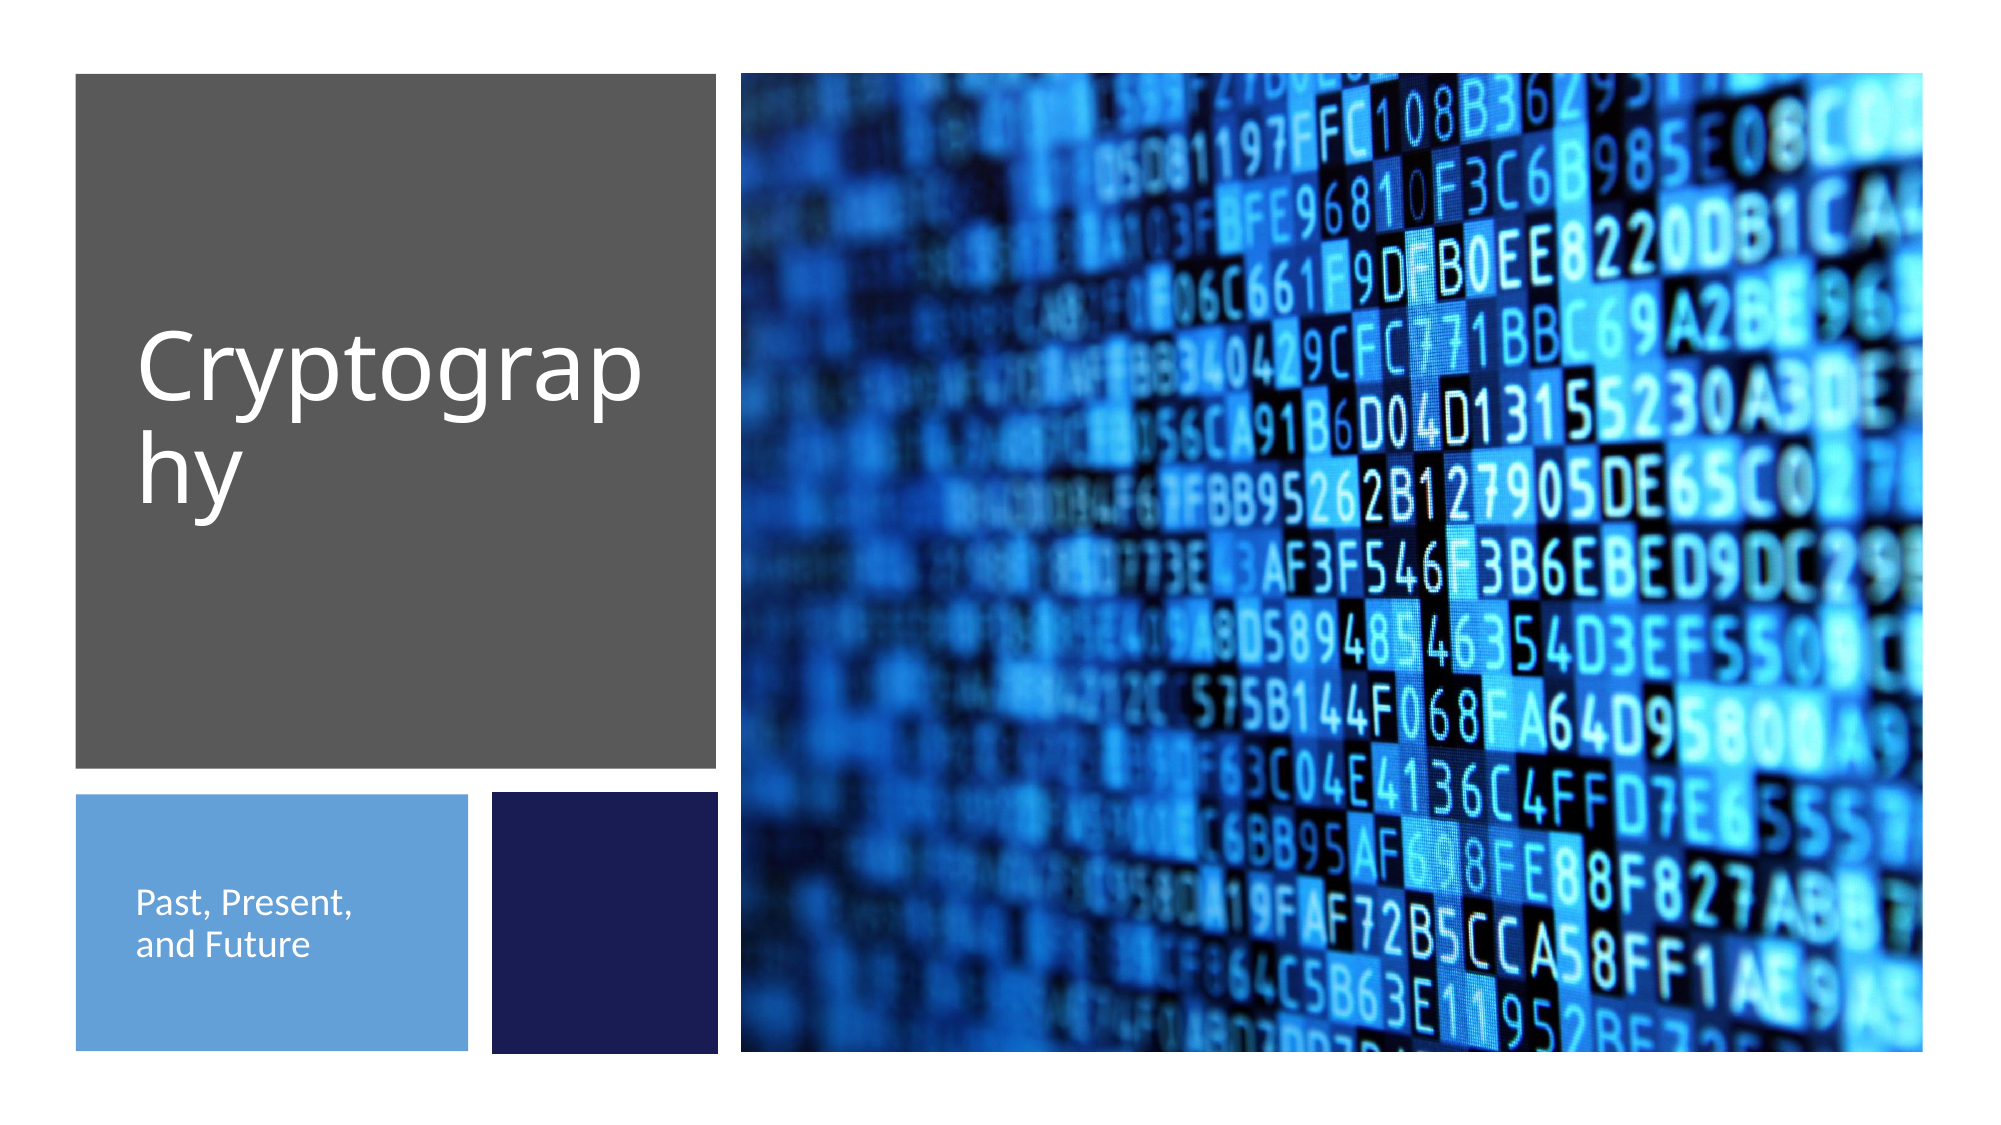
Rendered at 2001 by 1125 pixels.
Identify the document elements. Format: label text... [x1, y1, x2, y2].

text_box [493, 793, 717, 1053]
text_box [75, 73, 717, 770]
picture [740, 73, 1923, 1052]
text_box [75, 793, 469, 1052]
subtitle Past, Present, and Future [120, 839, 421, 1008]
title Cryptography [120, 152, 672, 690]
